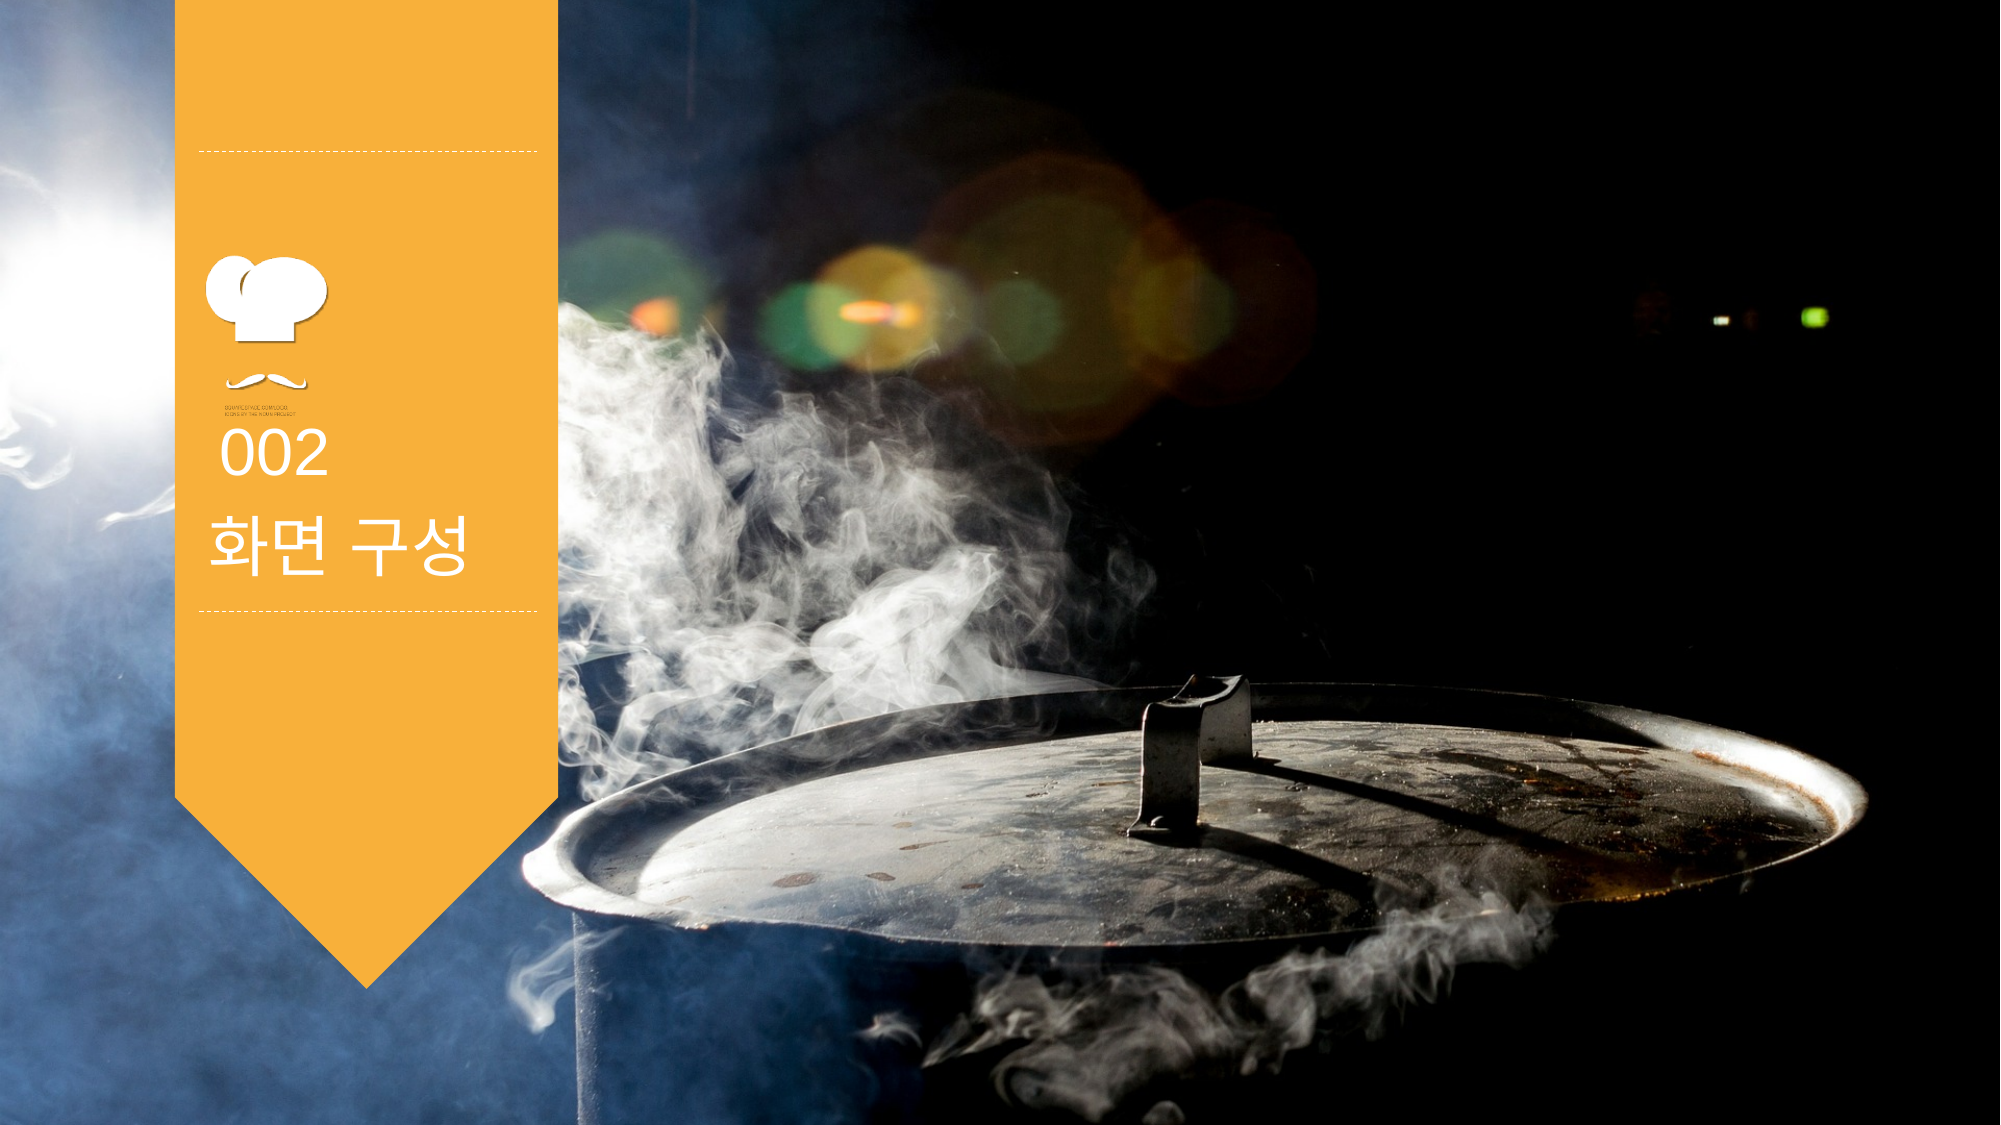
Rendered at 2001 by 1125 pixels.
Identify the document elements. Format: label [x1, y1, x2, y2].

text_box [195, 230, 341, 423]
picture [0, 0, 2000, 1125]
text_box [174, 0, 559, 989]
